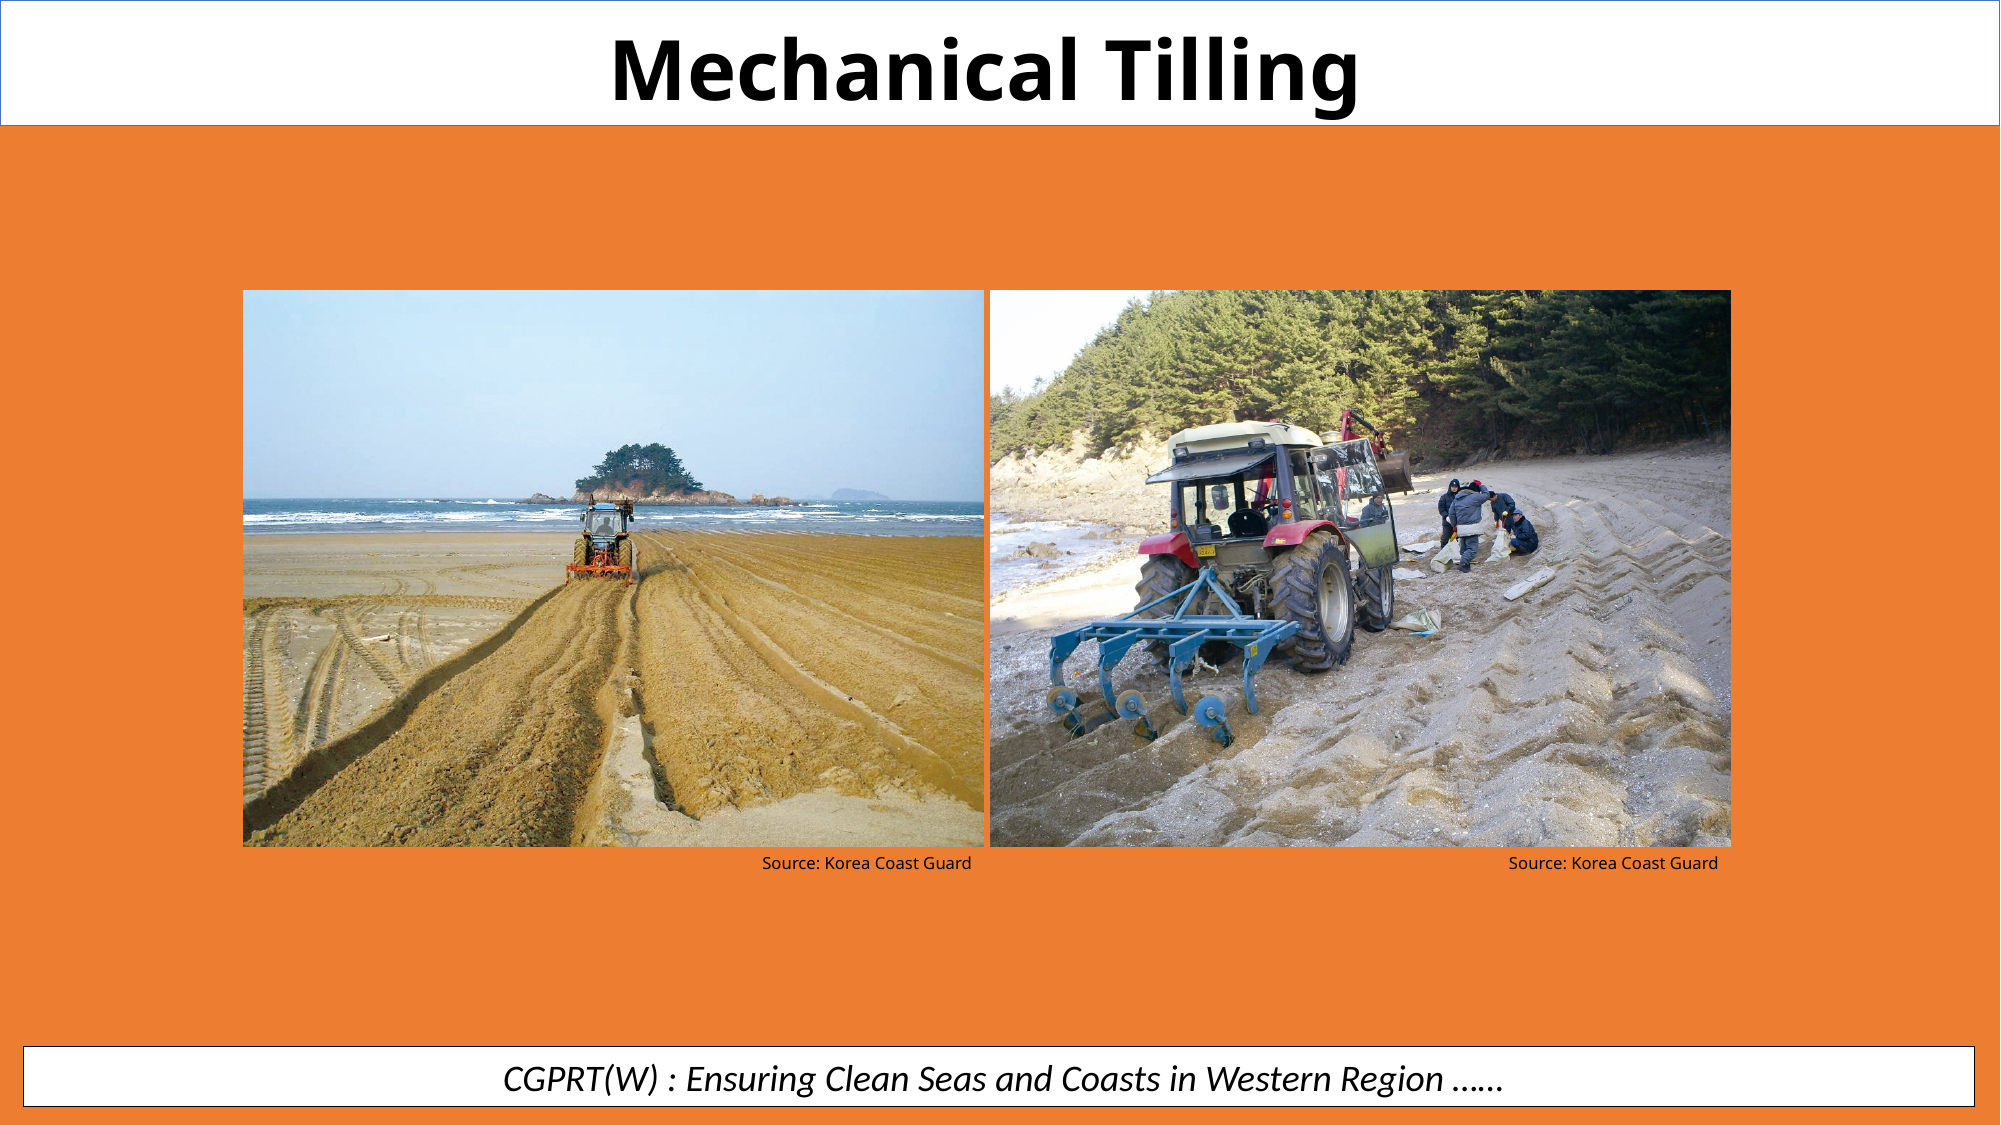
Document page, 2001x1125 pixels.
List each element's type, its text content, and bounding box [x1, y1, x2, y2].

picture [243, 290, 984, 847]
text_box Source: Korea Coast Guard [1494, 845, 1734, 880]
picture [990, 290, 1731, 847]
text_box Source: Korea Coast Guard [747, 845, 987, 880]
text_box CGPRT(W) : Ensuring Clean Seas and Coasts in Western Region …… [23, 1046, 1975, 1107]
text_box [0, 0, 2000, 126]
text_box Mechanical Tilling [310, 21, 1661, 114]
